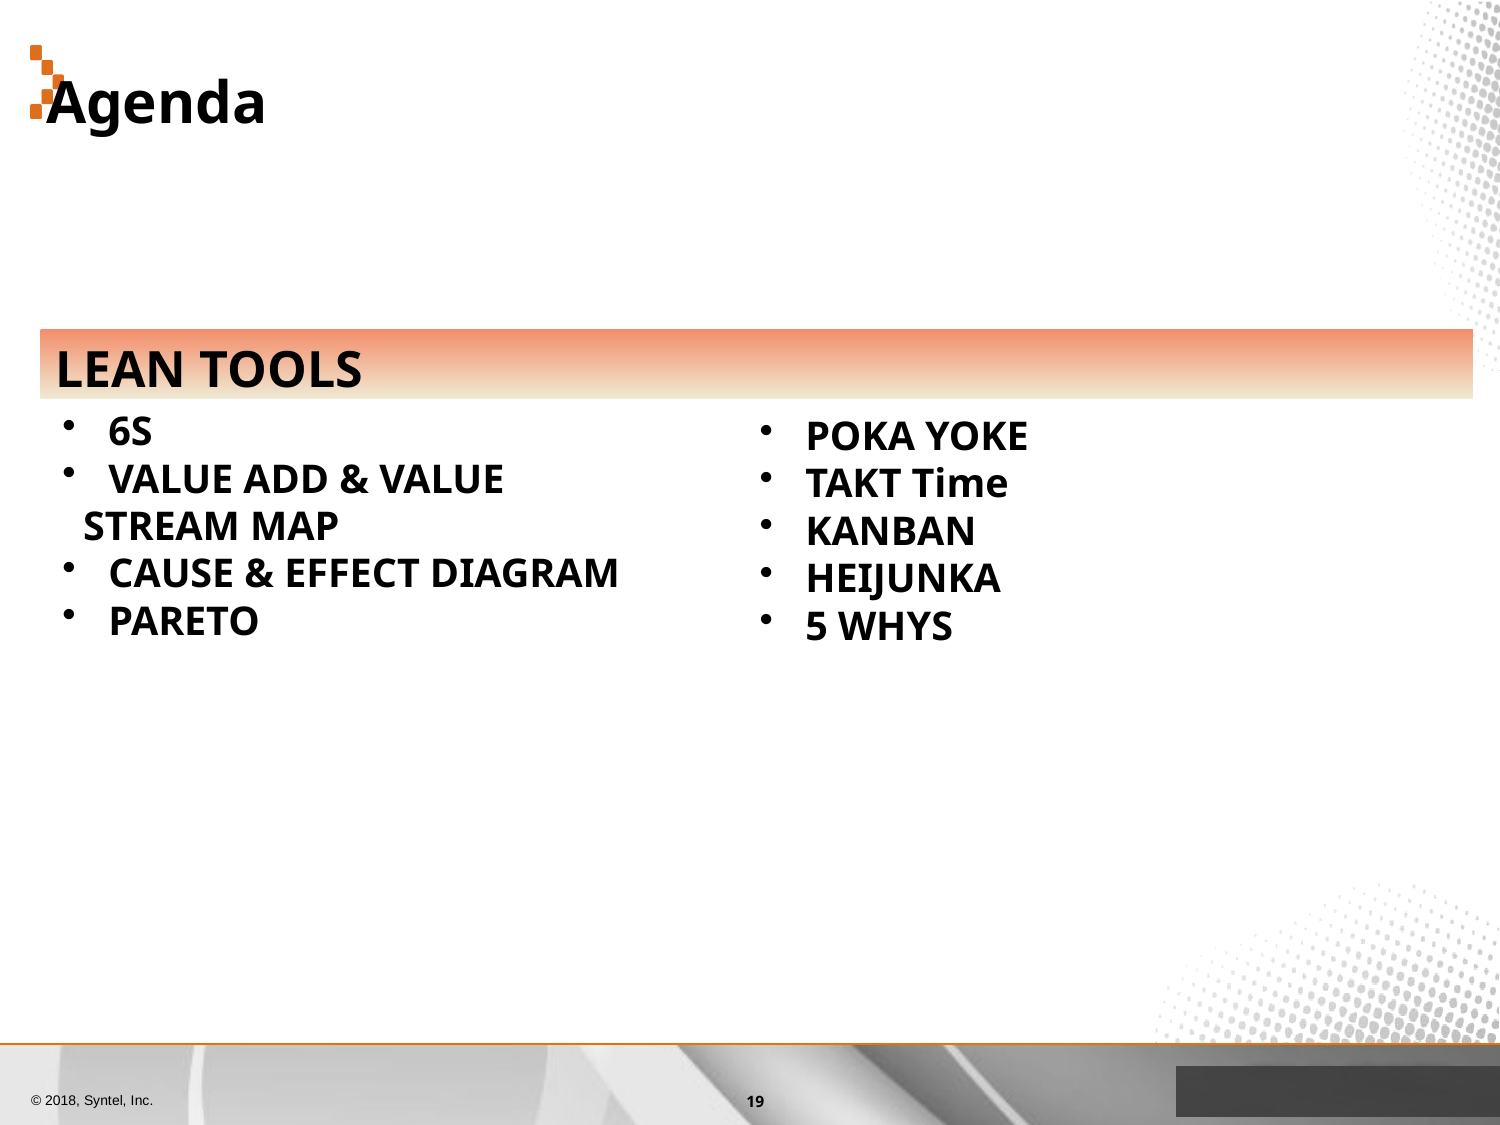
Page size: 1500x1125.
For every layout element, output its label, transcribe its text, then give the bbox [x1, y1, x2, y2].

picture [1176, 1066, 1500, 1117]
text_box Agenda [31, 50, 1294, 150]
text_box LEAN TOOLS [40, 329, 1473, 399]
picture [30, 45, 64, 119]
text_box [47, 398, 1457, 659]
